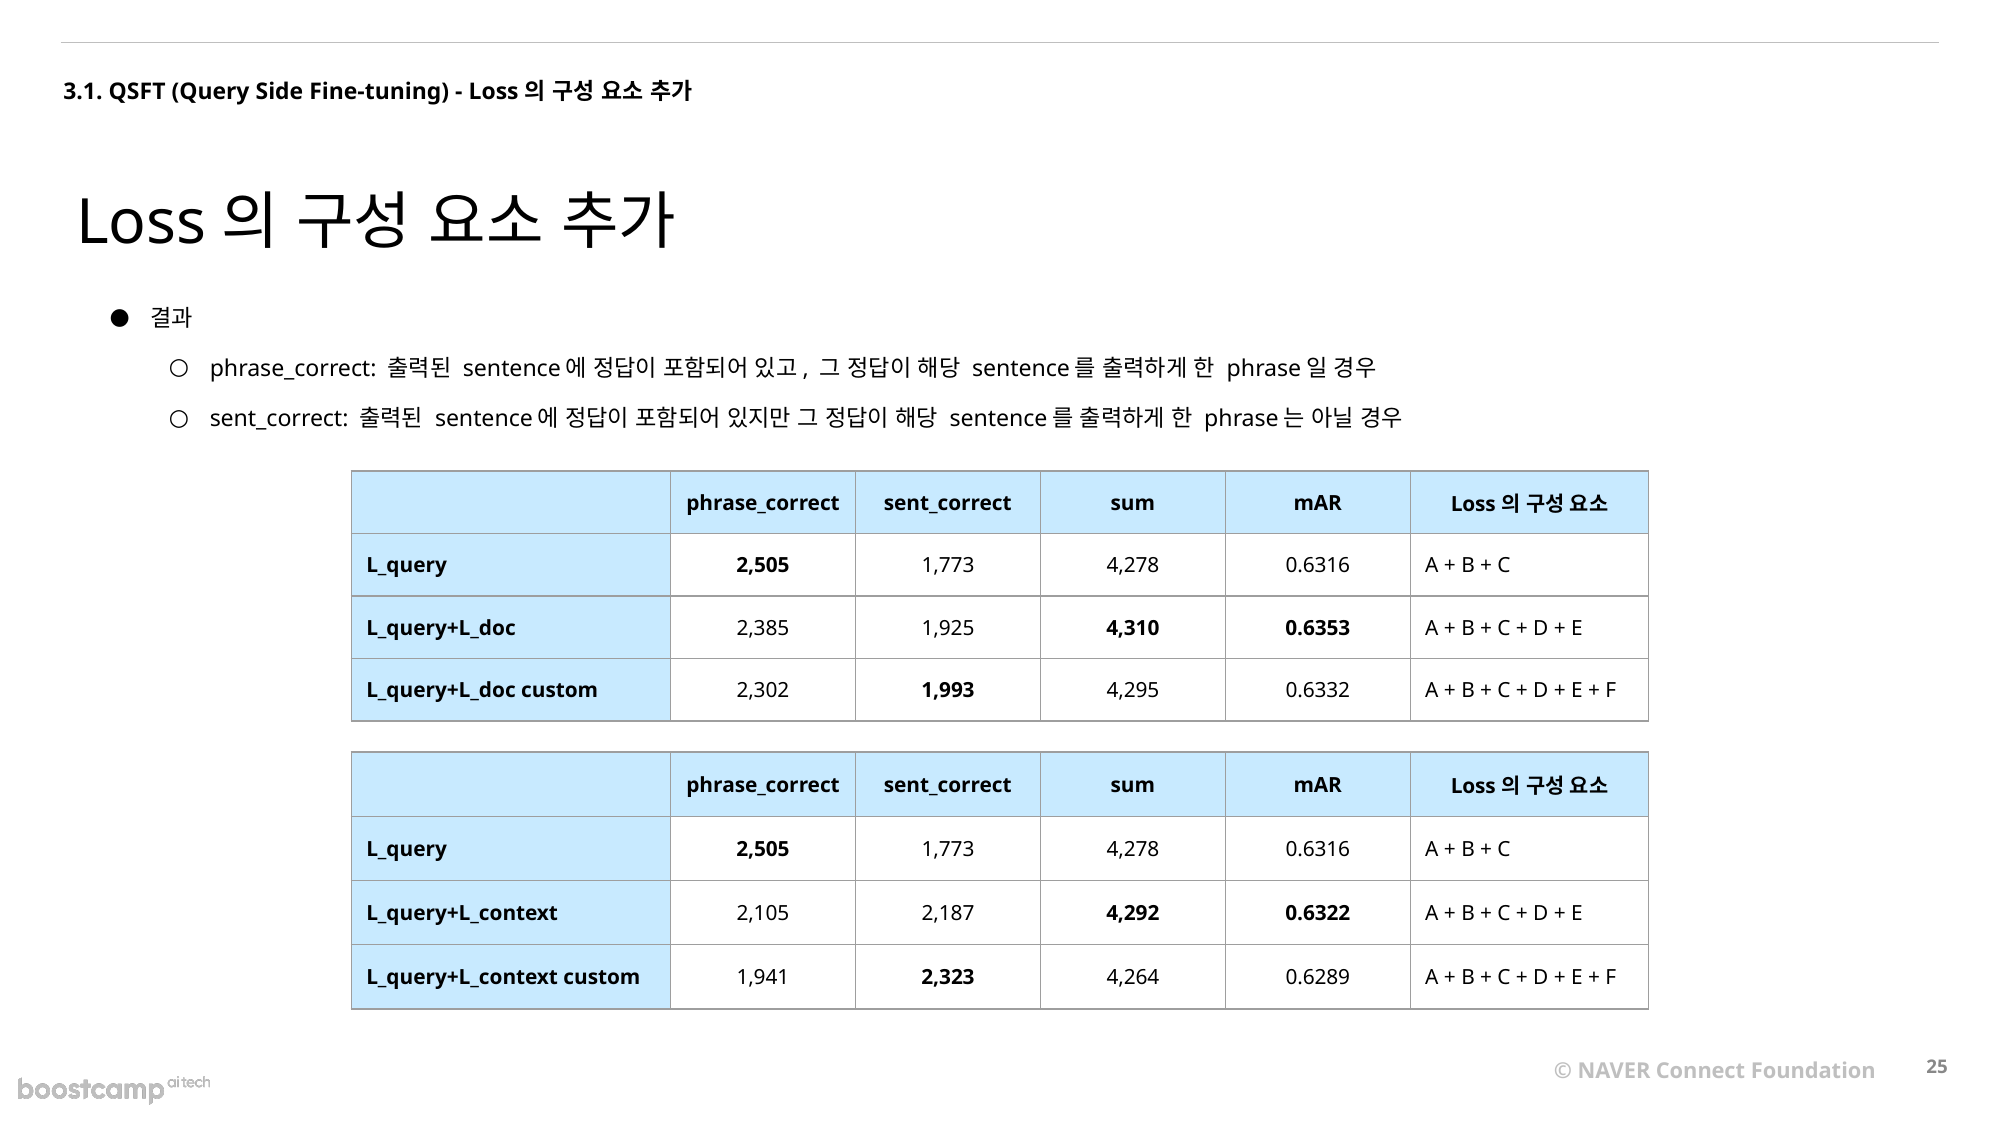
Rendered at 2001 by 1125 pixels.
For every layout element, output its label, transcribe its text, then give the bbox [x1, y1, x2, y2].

table_cell A + B + C + D + E [1411, 881, 1648, 944]
table_header phrase_correct [671, 753, 855, 816]
table_cell L_query [352, 534, 670, 595]
table_cell 4,264 [1041, 945, 1225, 1008]
table_cell 4,295 [1041, 659, 1225, 720]
table_cell L_query+L_context custom [352, 945, 670, 1008]
table_cell 2,505 [671, 534, 855, 595]
picture [17, 1075, 210, 1105]
table_header sent_correct [856, 753, 1040, 816]
text_box 25 [1830, 1038, 1963, 1098]
table_cell A + B + C + D + E + F [1411, 945, 1648, 1008]
table_header sum [1041, 472, 1225, 533]
table_header Loss의 구성 요소 [1411, 753, 1648, 816]
table_cell 1,941 [671, 945, 855, 1008]
table_cell 4,278 [1041, 534, 1225, 595]
table_cell A + B + C + D + E + F [1411, 659, 1648, 720]
table_header mAR [1226, 472, 1410, 533]
table_cell L_query+L_context [352, 881, 670, 944]
table_header sum [1041, 753, 1225, 816]
table_cell A + B + C [1411, 817, 1648, 880]
table_cell L_query [352, 817, 670, 880]
table_cell 0.6289 [1226, 945, 1410, 1008]
table_cell L_query+L_doc [352, 597, 670, 658]
table_header Loss의 구성 요소 [1411, 472, 1648, 533]
table_cell 4,278 [1041, 817, 1225, 880]
text_box 결과 phrase_correct: 출력된 sentence에 정답이 포함되어 있고, 그 정답이 해당 sentence를 출력하게 한 phrase일 경우 sent_correct: 출력된 sentence에 정답이 포함되어 있지만 그 정답이 해당 sentence를 출력하게 한 phrase는 아닐 경우 [76, 267, 1917, 452]
table_cell L_query+L_doc custom [352, 659, 670, 720]
table_header mAR [1226, 753, 1410, 816]
table_cell 0.6316 [1226, 817, 1410, 880]
table_cell 1,925 [856, 597, 1040, 658]
table_cell 2,187 [856, 881, 1040, 944]
table_header sent_correct [856, 472, 1040, 533]
table_cell A + B + C + D + E [1411, 597, 1648, 658]
table_cell 0.6316 [1226, 534, 1410, 595]
table_cell 0.6353 [1226, 597, 1410, 658]
text_box Loss의 구성 요소 추가 [60, 146, 1696, 264]
table_header [352, 472, 670, 533]
table_cell 2,105 [671, 881, 855, 944]
text_box © NAVER Connect Foundation [1538, 1046, 1830, 1091]
table_cell 2,323 [856, 945, 1040, 1008]
table_cell 4,310 [1041, 597, 1225, 658]
table_cell 0.6322 [1226, 881, 1410, 944]
table_header phrase_correct [671, 472, 855, 533]
table_cell 1,773 [856, 534, 1040, 595]
text_box 3.1. QSFT (Query Side Fine-tuning) - Loss의 구성 요소 추가 [48, 44, 959, 112]
table_cell A + B + C [1411, 534, 1648, 595]
table_cell 1,773 [856, 817, 1040, 880]
table_cell 4,292 [1041, 881, 1225, 944]
table_cell 2,385 [671, 597, 855, 658]
table_cell 0.6332 [1226, 659, 1410, 720]
table_cell 2,302 [671, 659, 855, 720]
table_cell 1,993 [856, 659, 1040, 720]
table_header [352, 753, 670, 816]
table_cell 2,505 [671, 817, 855, 880]
